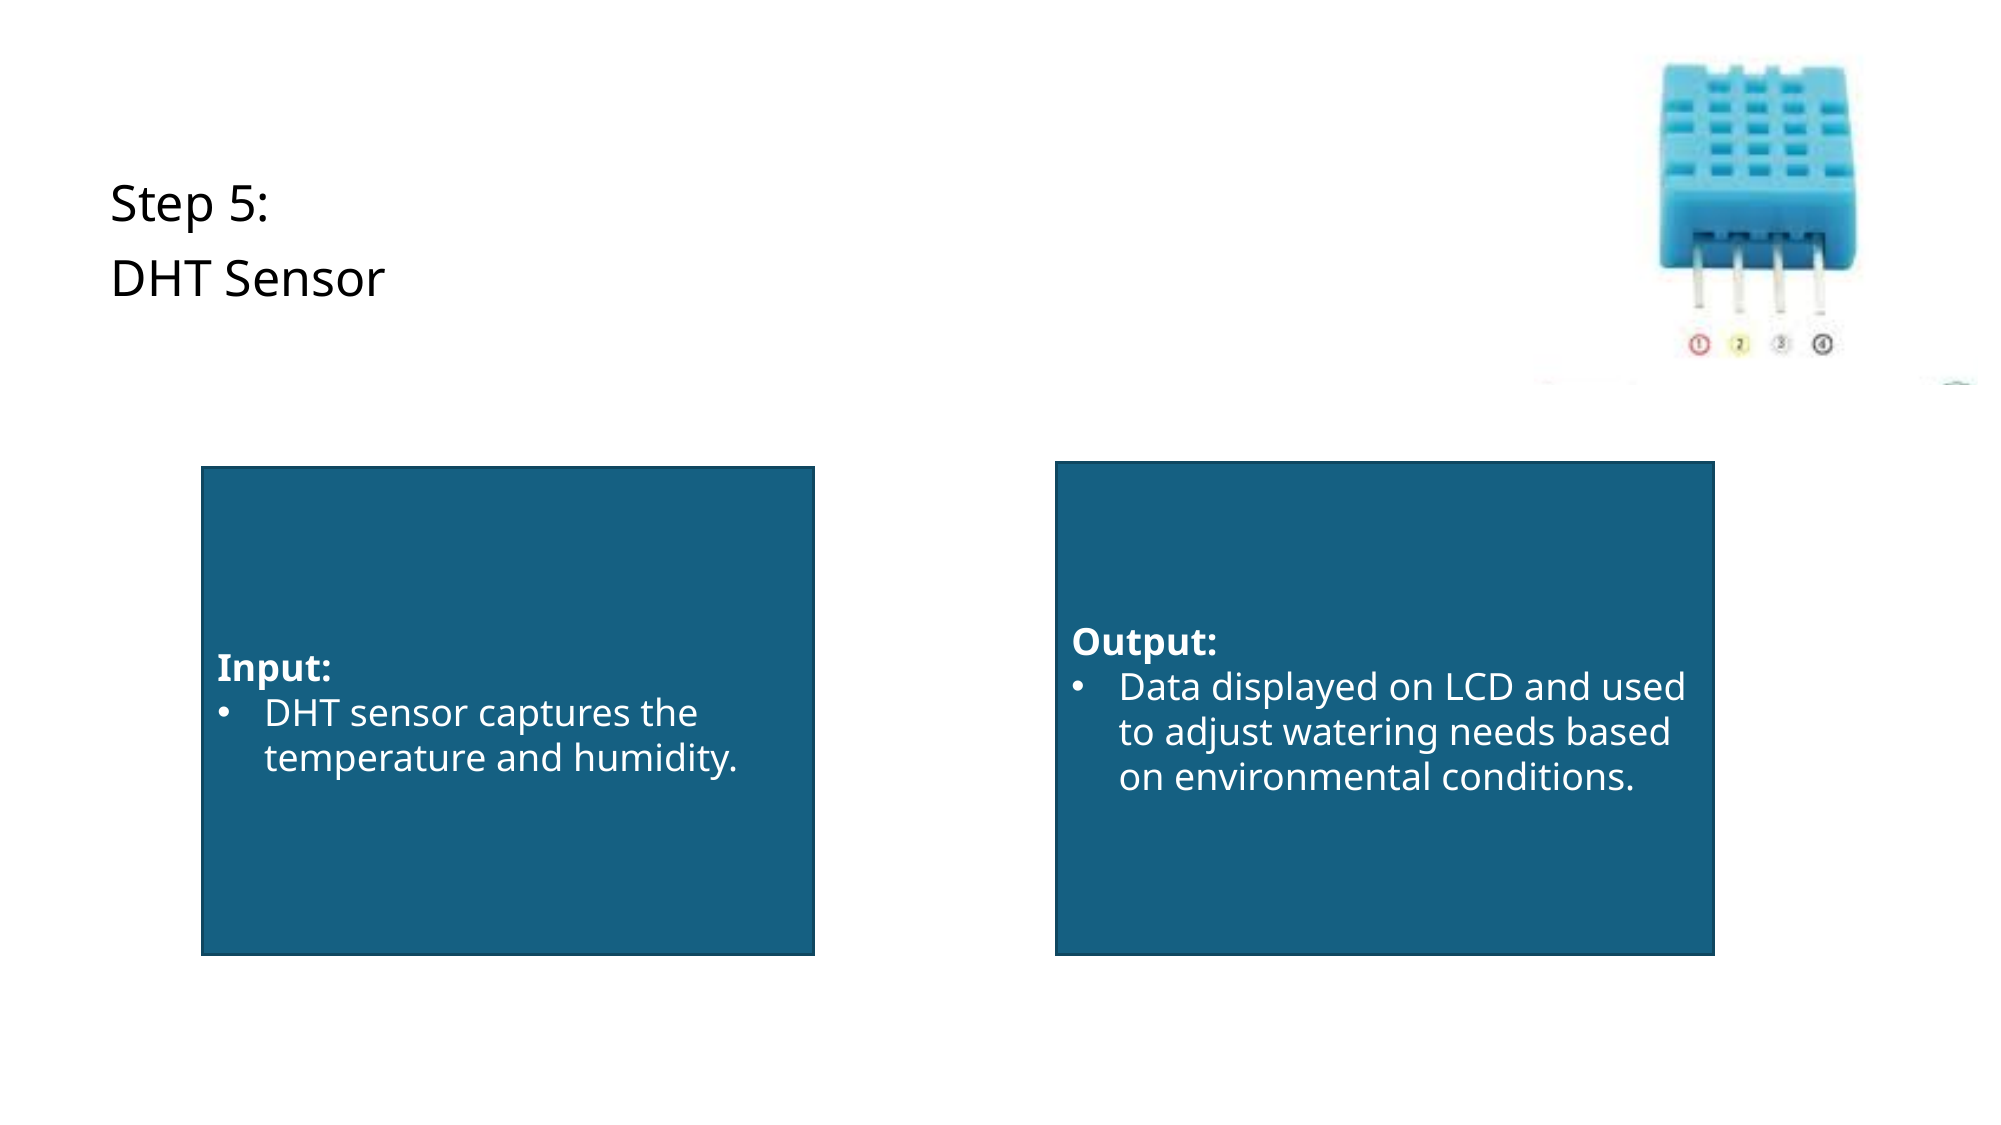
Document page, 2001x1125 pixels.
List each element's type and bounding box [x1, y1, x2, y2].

text_box [95, 170, 1822, 955]
picture [1533, 25, 1979, 385]
